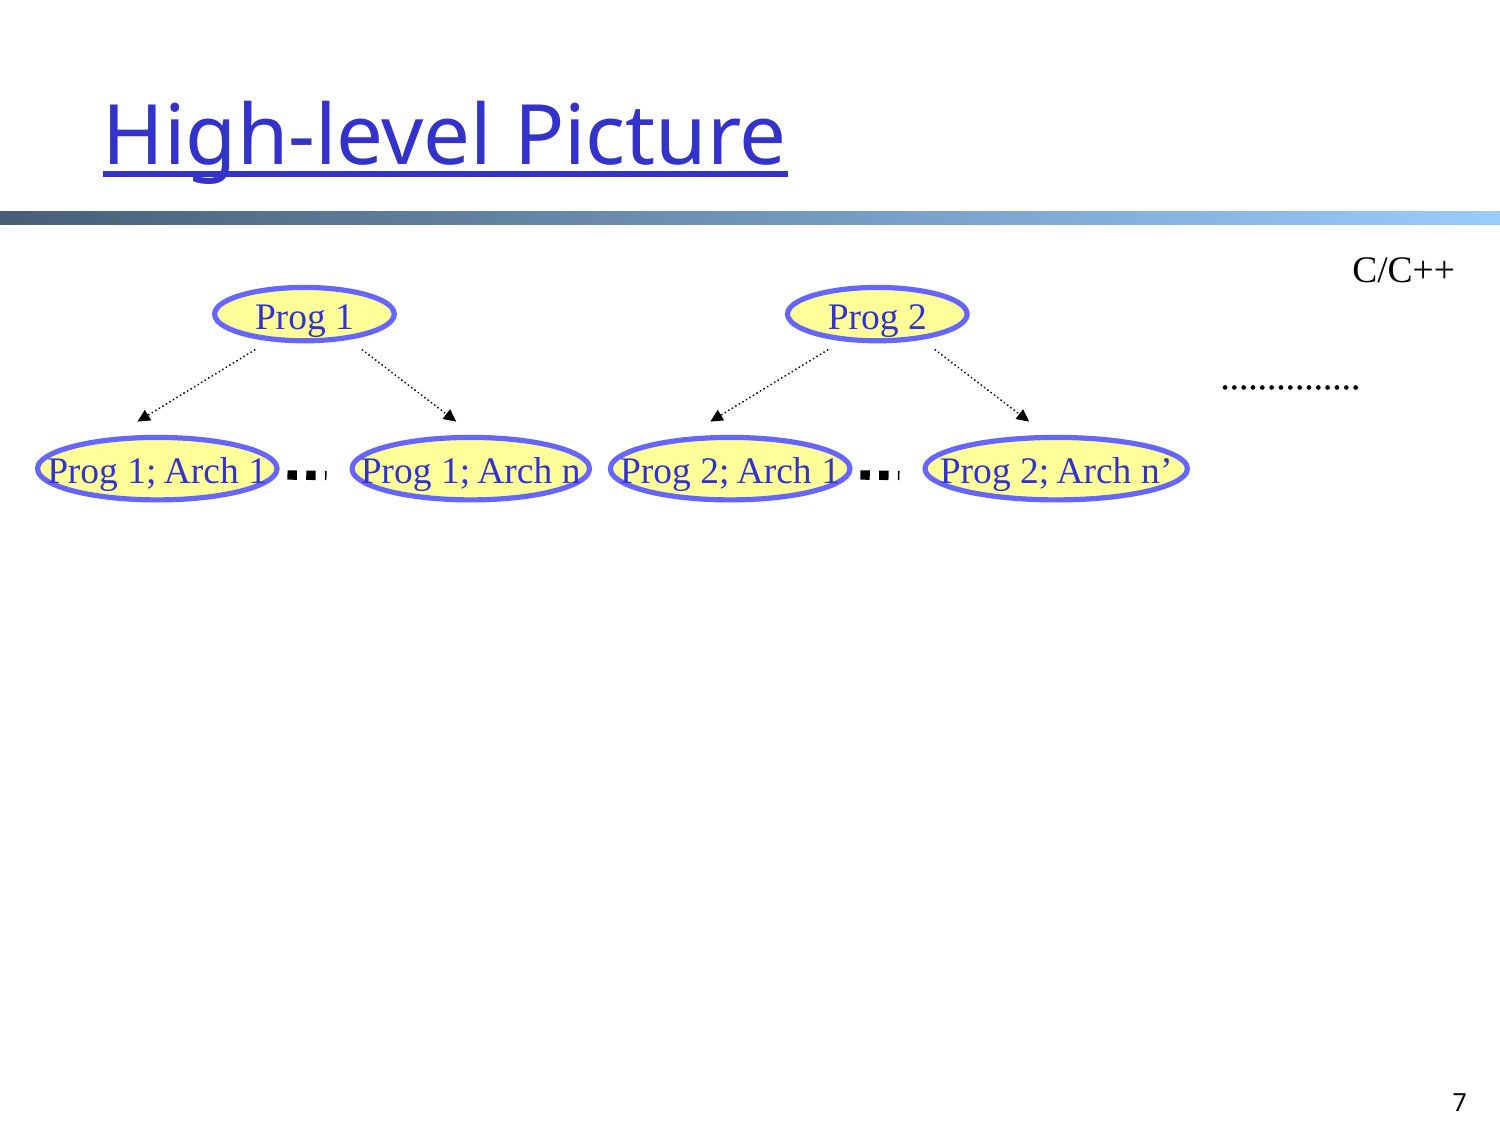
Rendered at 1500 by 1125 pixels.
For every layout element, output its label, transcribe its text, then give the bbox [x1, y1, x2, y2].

title High-level Picture [87, 37, 1363, 225]
text_box Prog 1; Arch n [352, 437, 590, 500]
text_box Prog 2 [787, 287, 968, 341]
text_box Prog 2; Arch 1 [610, 437, 850, 500]
text_box C/C++ [1337, 237, 1471, 298]
text_box [442, 409, 457, 422]
text_box [1015, 409, 1030, 422]
text_box Prog 2; Arch n’ [924, 437, 1188, 500]
text_box [137, 409, 152, 422]
text_box Prog 1 [214, 287, 395, 341]
text_box Prog 1; Arch 1 [37, 437, 278, 500]
slide_number 7 [1406, 1078, 1482, 1125]
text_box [1424, 212, 1428, 224]
text_box [710, 409, 725, 422]
